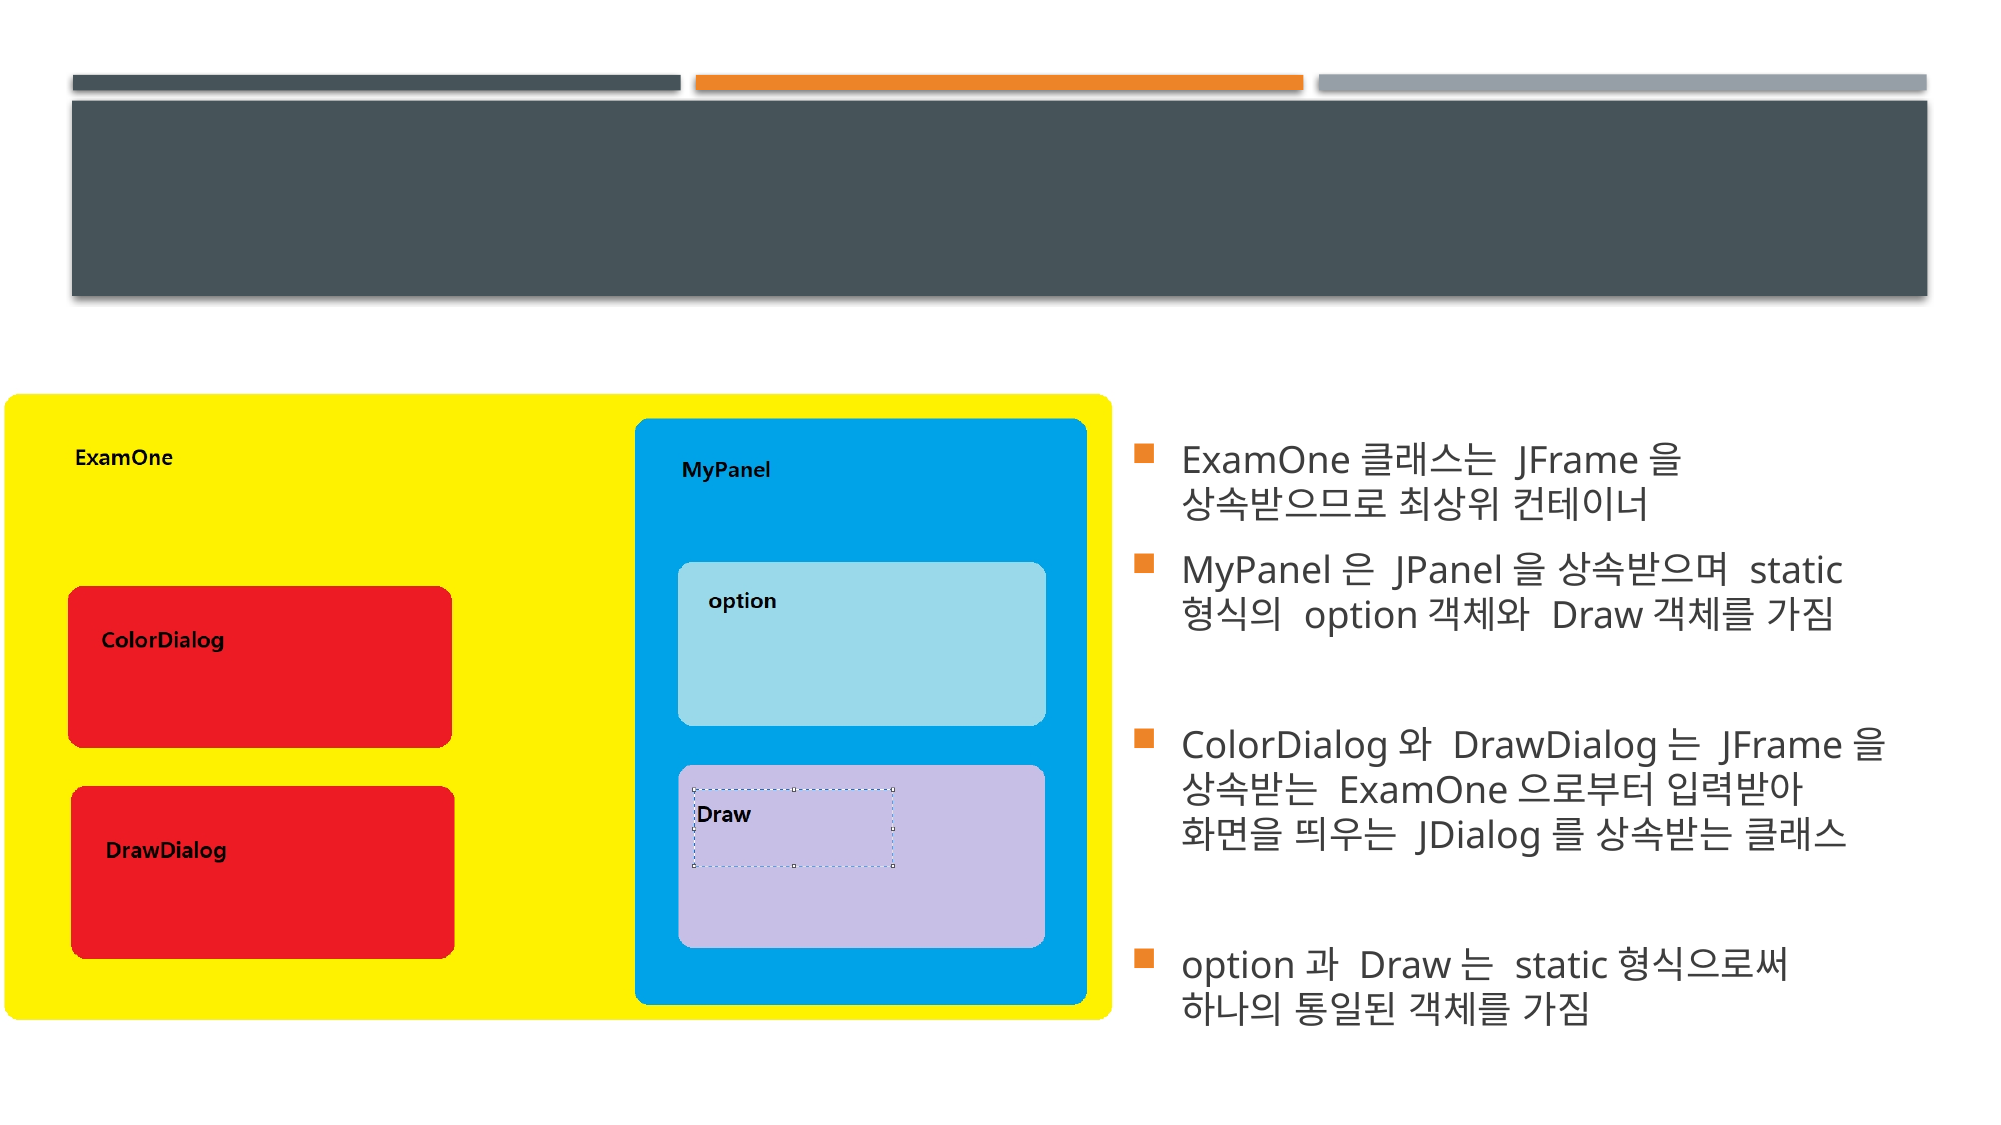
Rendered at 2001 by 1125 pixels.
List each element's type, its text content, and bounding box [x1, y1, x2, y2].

list ExamOne클래스는 JFrame을 상속받으므로 최상위 컨테이너 MyPanel은 JPanel을 상속받으며 static 형식의 option객체와 Draw객체를 가짐 ColorDialog와 DrawDialog는 JFrame을 상속받는 ExamOne으로부터 입력받아 화면을 띄우는 JDialog를 상속받는 클래스 option과 Draw는 static형식으로써 하나의 통일된 객체를 가짐 [1115, 356, 1910, 1111]
picture [0, 388, 1117, 1025]
